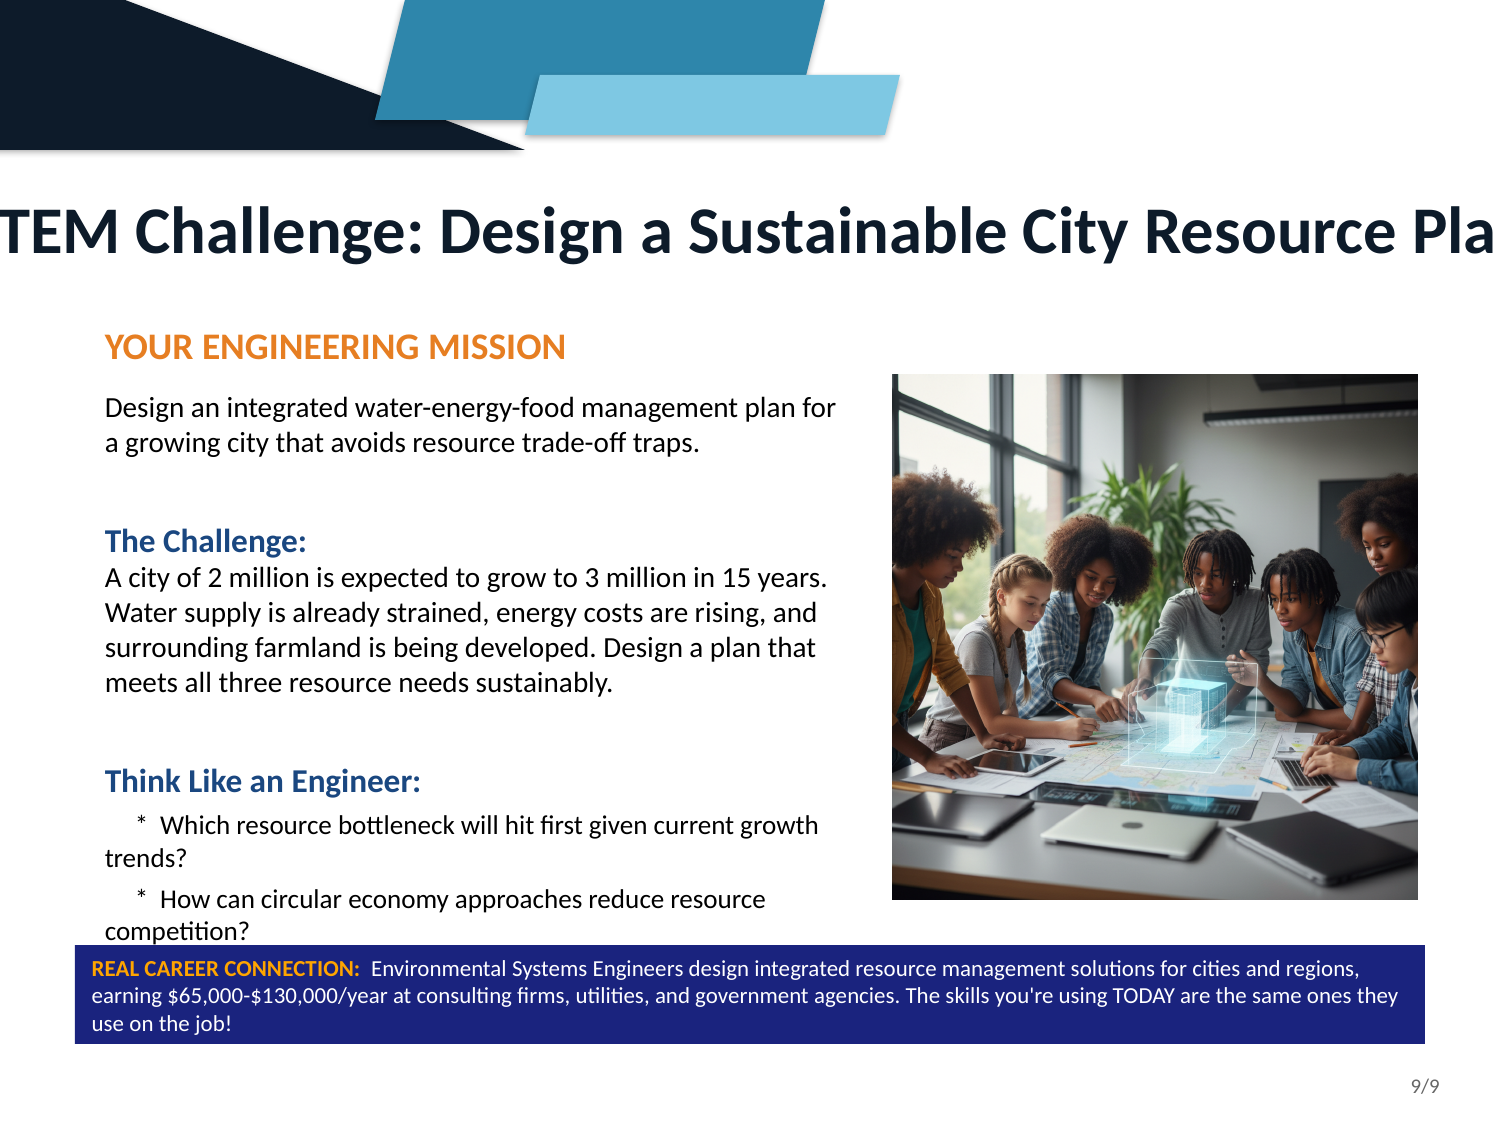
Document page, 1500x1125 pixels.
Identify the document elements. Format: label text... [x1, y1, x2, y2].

text_box STEM Challenge: Design a Sustainable City Resource Plan [0, 179, 1500, 275]
text_box YOUR ENGINEERING MISSION Design an integrated water-energy-food management plan for a growing city that avoids resource trade-off traps. The Challenge: A city of 2 million is expected to grow to 3 million in 15 years. Water supply is already strained, energy costs are rising, and surrounding farmland is being developed. Design a plan that meets all three resource needs sustainably. Think Like an Engineer: * Which resource bottleneck will hit first given current growth trends? * How can circular economy approaches reduce resource competition? * What trade-offs are you willing to accept in your plan? [89, 314, 870, 945]
text_box [524, 74, 901, 136]
text_box [374, 0, 826, 121]
text_box REAL CAREER CONNECTION: Environmental Systems Engineers design integrated resource management solutions for cities and regions, earning $65,000-$130,000/year at consulting firms, utilities, and government agencies. The skills you're using TODAY are the same ones they use on the job! [74, 945, 1425, 1044]
text_box [0, 0, 526, 151]
text_box 9/9 [1395, 1065, 1455, 1105]
picture [892, 374, 1418, 901]
